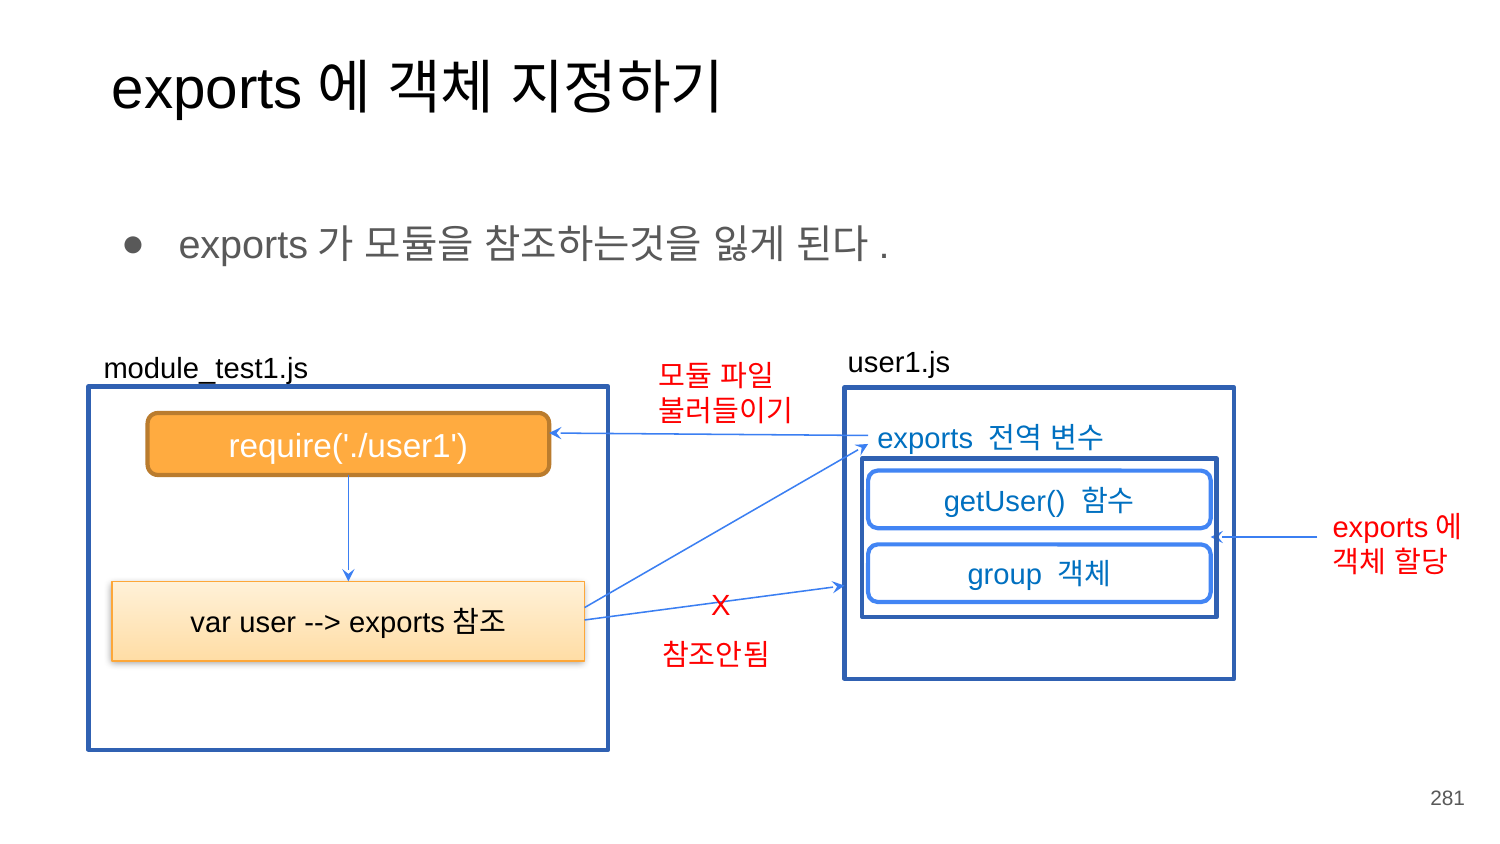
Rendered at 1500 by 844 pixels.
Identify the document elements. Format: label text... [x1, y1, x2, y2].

title exports에 객체 지정하기 [96, 35, 1500, 151]
text_box exports 전역 변수 [862, 411, 1123, 458]
text_box module_test1.js [88, 342, 325, 393]
text_box var user --> exports참조 [112, 581, 585, 661]
text_box [844, 545, 1235, 679]
text_box 참조안됨 [647, 630, 796, 679]
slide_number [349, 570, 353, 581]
text_box exports에 객체 할당 [1317, 500, 1492, 586]
text_box require('./user1') [147, 412, 550, 475]
text_box user1.js [832, 336, 966, 387]
text_box [862, 458, 1217, 618]
slide_number 184 [342, 568, 348, 581]
text_box [844, 387, 1235, 536]
text_box [88, 386, 609, 750]
text_box 모듈 파일 불러들이기 [643, 350, 821, 431]
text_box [584, 615, 845, 621]
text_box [548, 432, 869, 436]
list exports가 모듈을 참조하는것을 잃게 된다. [88, 196, 1350, 290]
slide_number 281 [1389, 764, 1480, 830]
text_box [584, 443, 869, 608]
